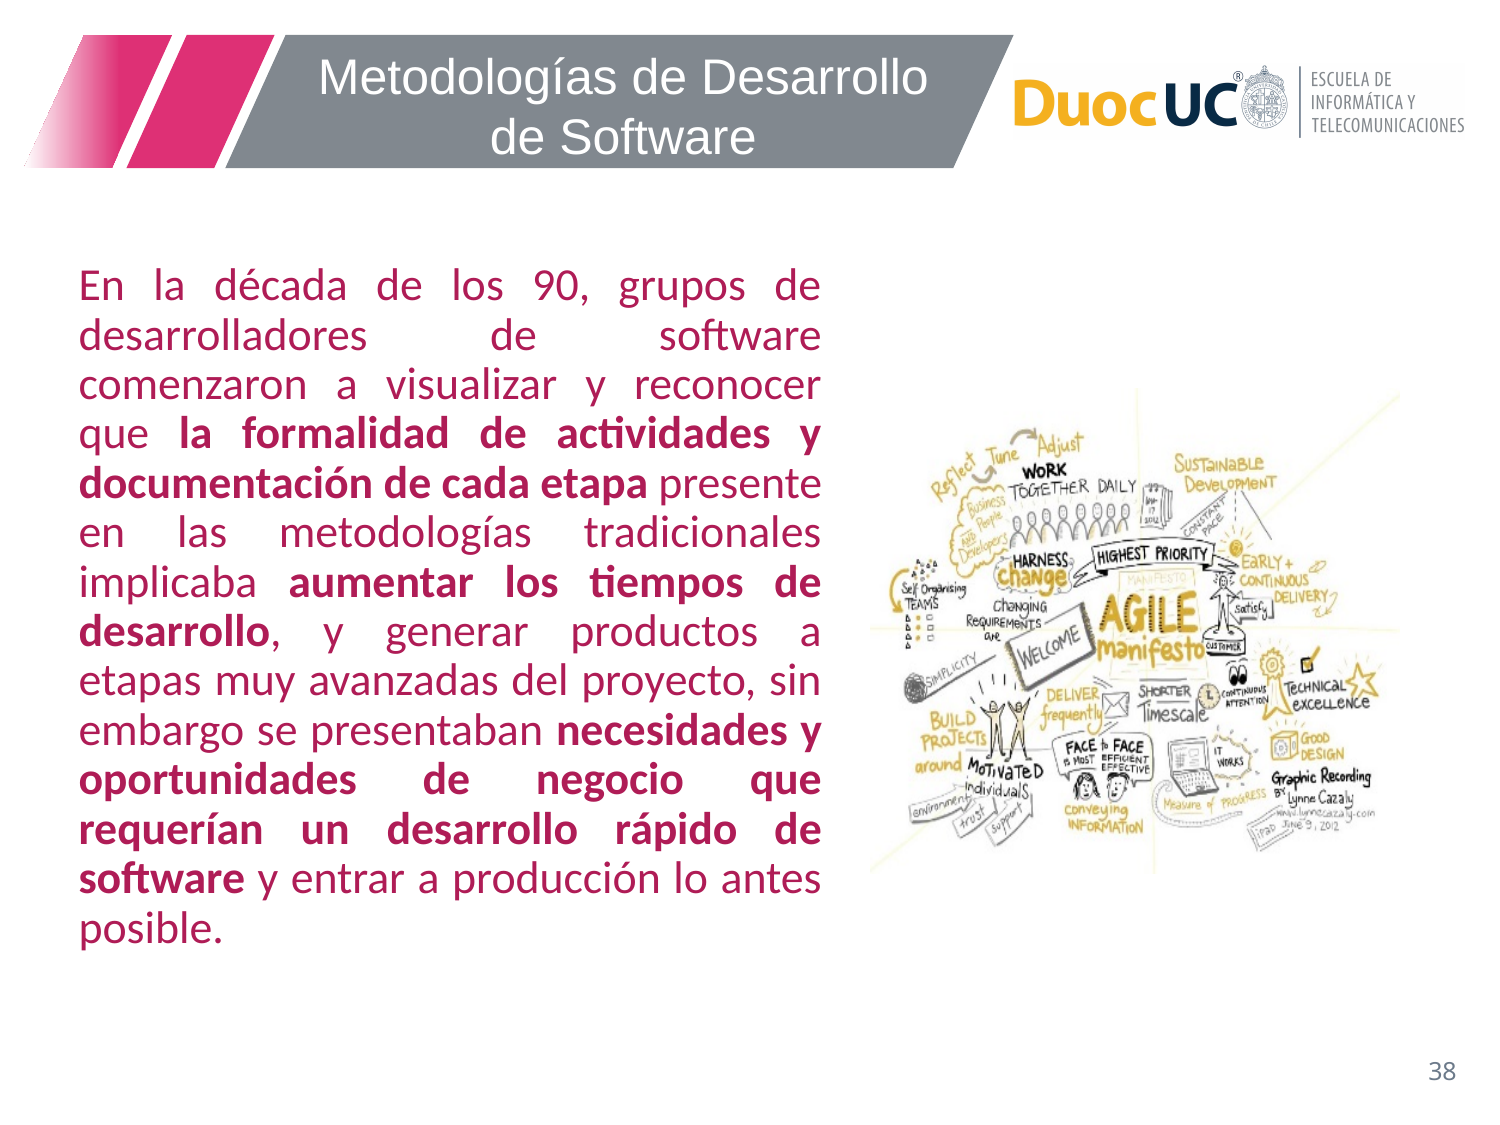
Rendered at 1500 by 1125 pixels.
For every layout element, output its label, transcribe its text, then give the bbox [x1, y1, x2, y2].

text_box Metodologías de Desarrollo de Software [270, 37, 977, 172]
picture [870, 387, 1400, 874]
picture [1013, 63, 1465, 140]
list En la década de los 90, grupos de desarrolladores de software comenzaron a visualizar y reconocer que la formalidad de actividades y documentación de cada etapa presente en las metodologías tradicionales implicaba aumentar los tiempos de desarrollo, y generar productos a etapas muy avanzadas del proyecto, sin embargo se presentaban necesidades y oportunidades de negocio que requerían un desarrollo rápido de software y entrar a producción lo antes posible. [63, 253, 838, 949]
